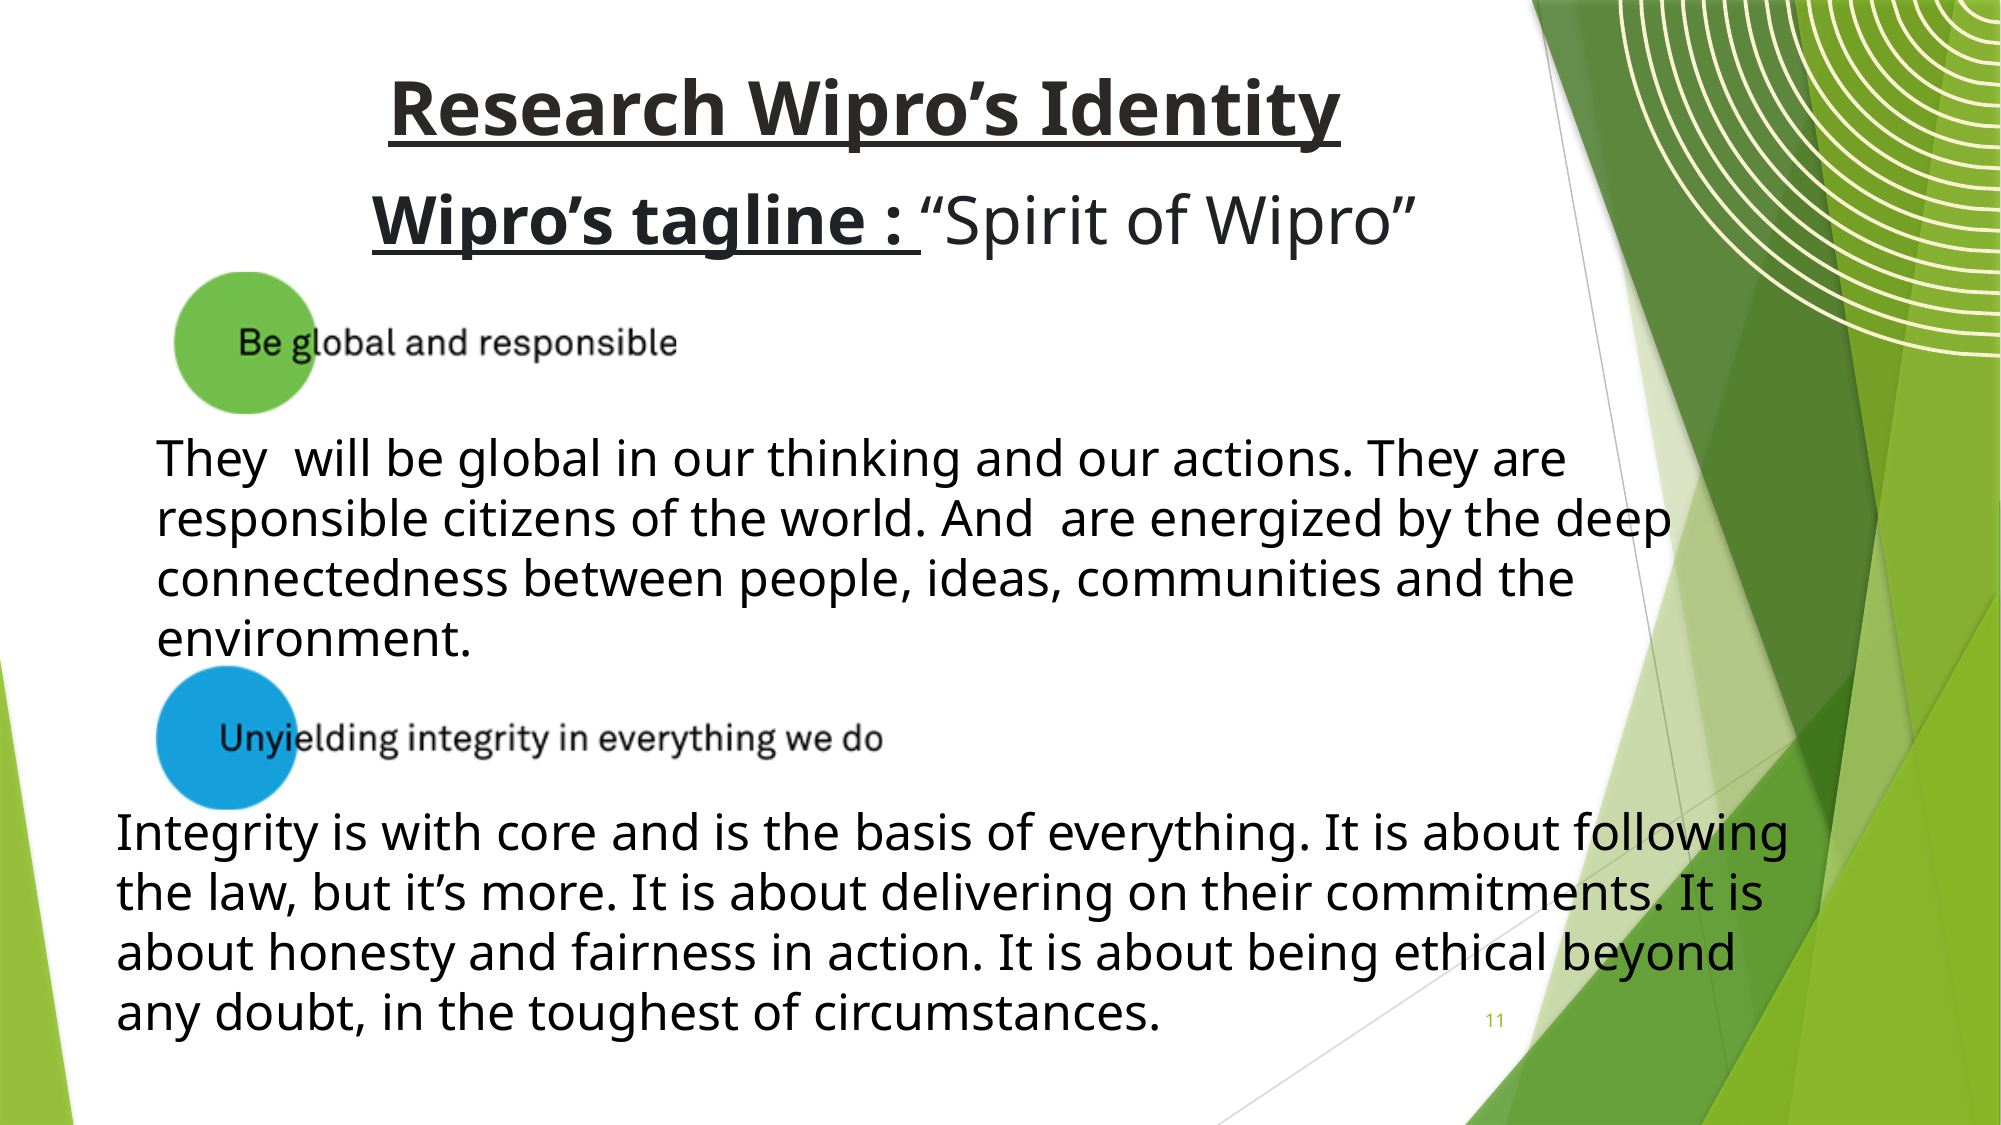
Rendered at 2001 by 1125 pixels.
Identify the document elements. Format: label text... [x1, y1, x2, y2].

title Research Wipro’s Identity [373, 53, 1762, 414]
text_box They will be global in our thinking and our actions. They are responsible citizens of the world. And are energized by the deep connectedness between people, ideas, communities and the environment. [141, 418, 1743, 674]
text_box Integrity is with core and is the basis of everything. It is about following the law, but it’s more. It is about delivering on their commitments. It is about honesty and fairness in action. It is about being ethical beyond any doubt, in the toughest of circumstances. [102, 793, 1843, 1049]
picture [125, 636, 885, 843]
list Wipro’s tagline : “Spirit of Wipro” [357, 170, 1444, 280]
picture [141, 240, 902, 444]
